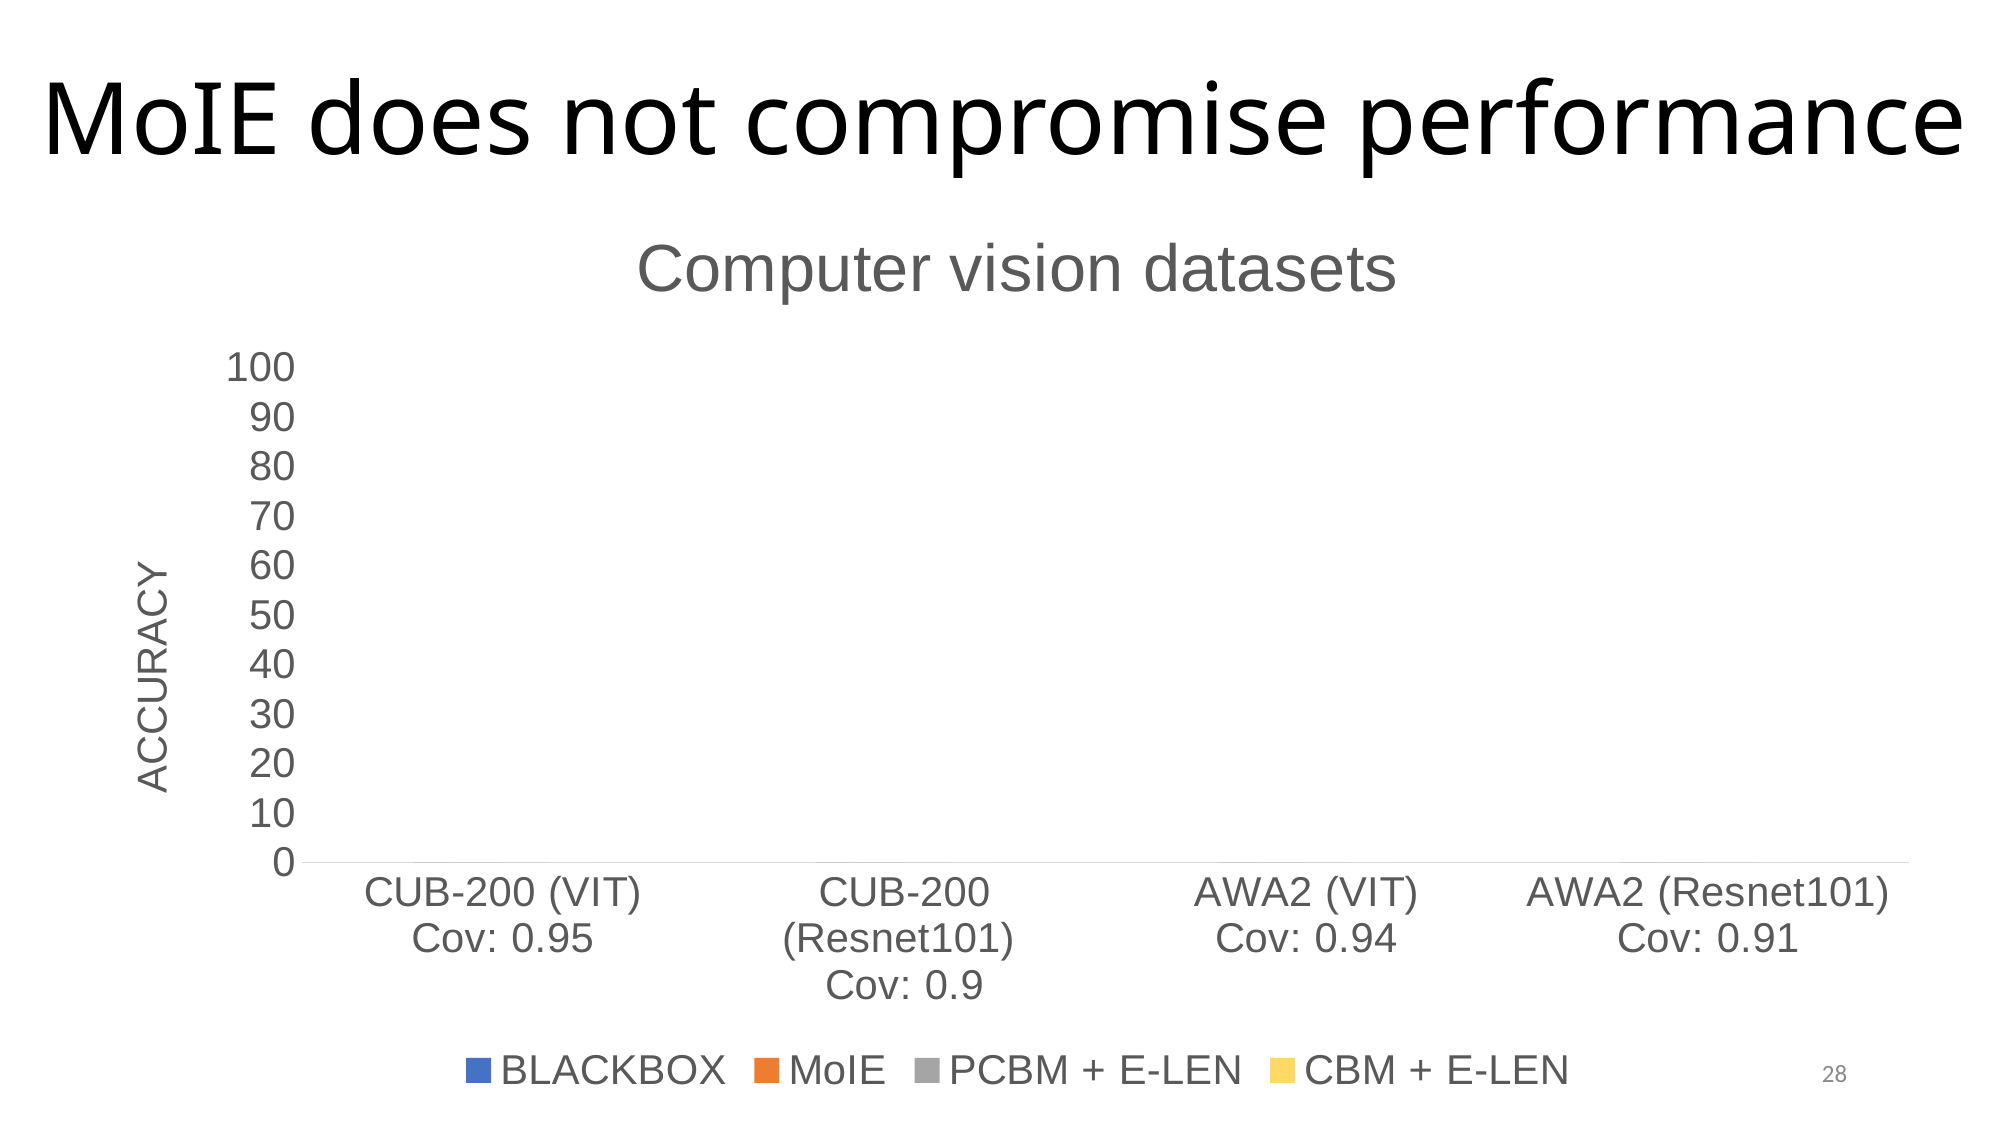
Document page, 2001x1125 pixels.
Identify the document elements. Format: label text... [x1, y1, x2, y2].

text_box MoIE does not compromise performance [25, 47, 2000, 183]
chart [89, 184, 1947, 1103]
